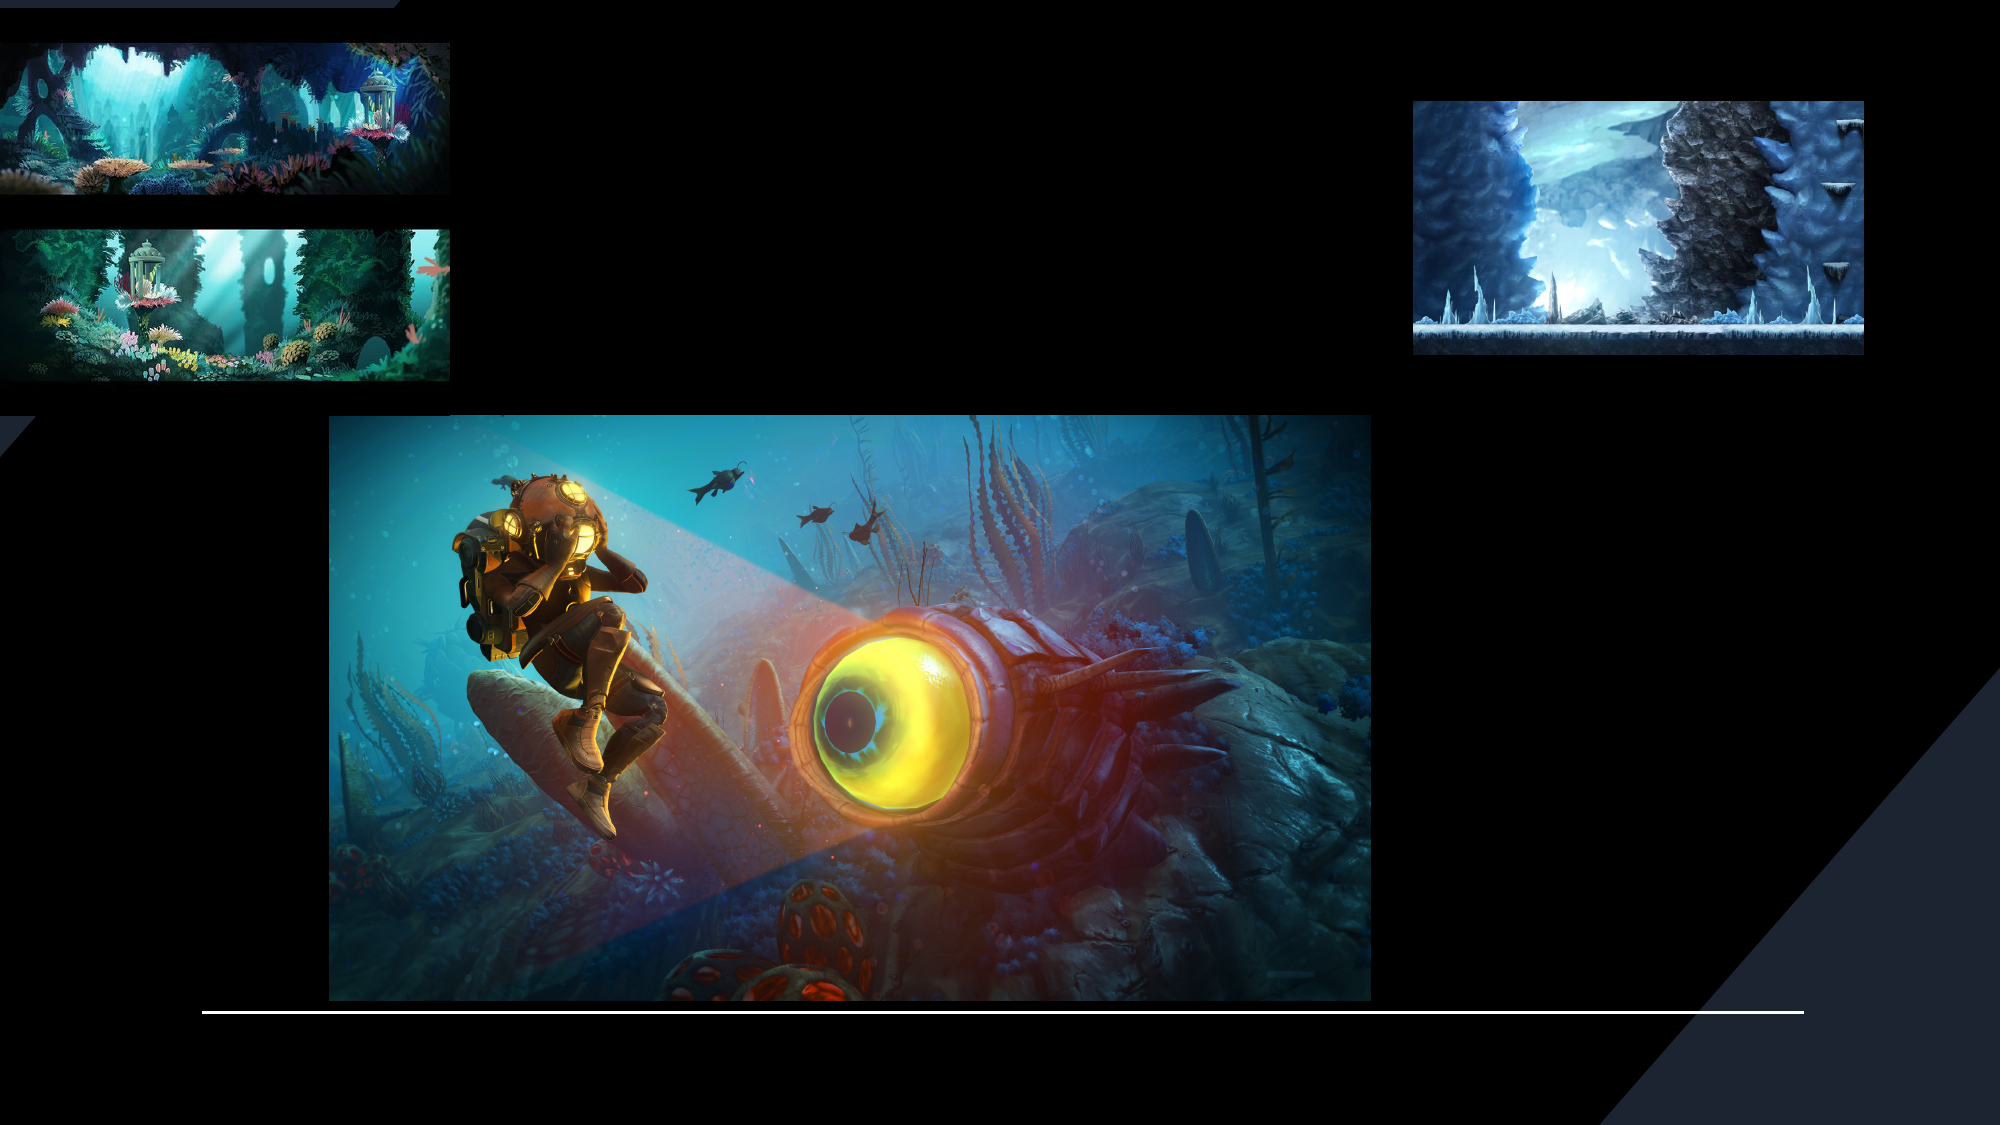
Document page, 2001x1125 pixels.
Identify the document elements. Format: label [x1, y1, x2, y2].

picture [1413, 101, 1864, 355]
list [329, 415, 1371, 1001]
picture [0, 8, 450, 416]
